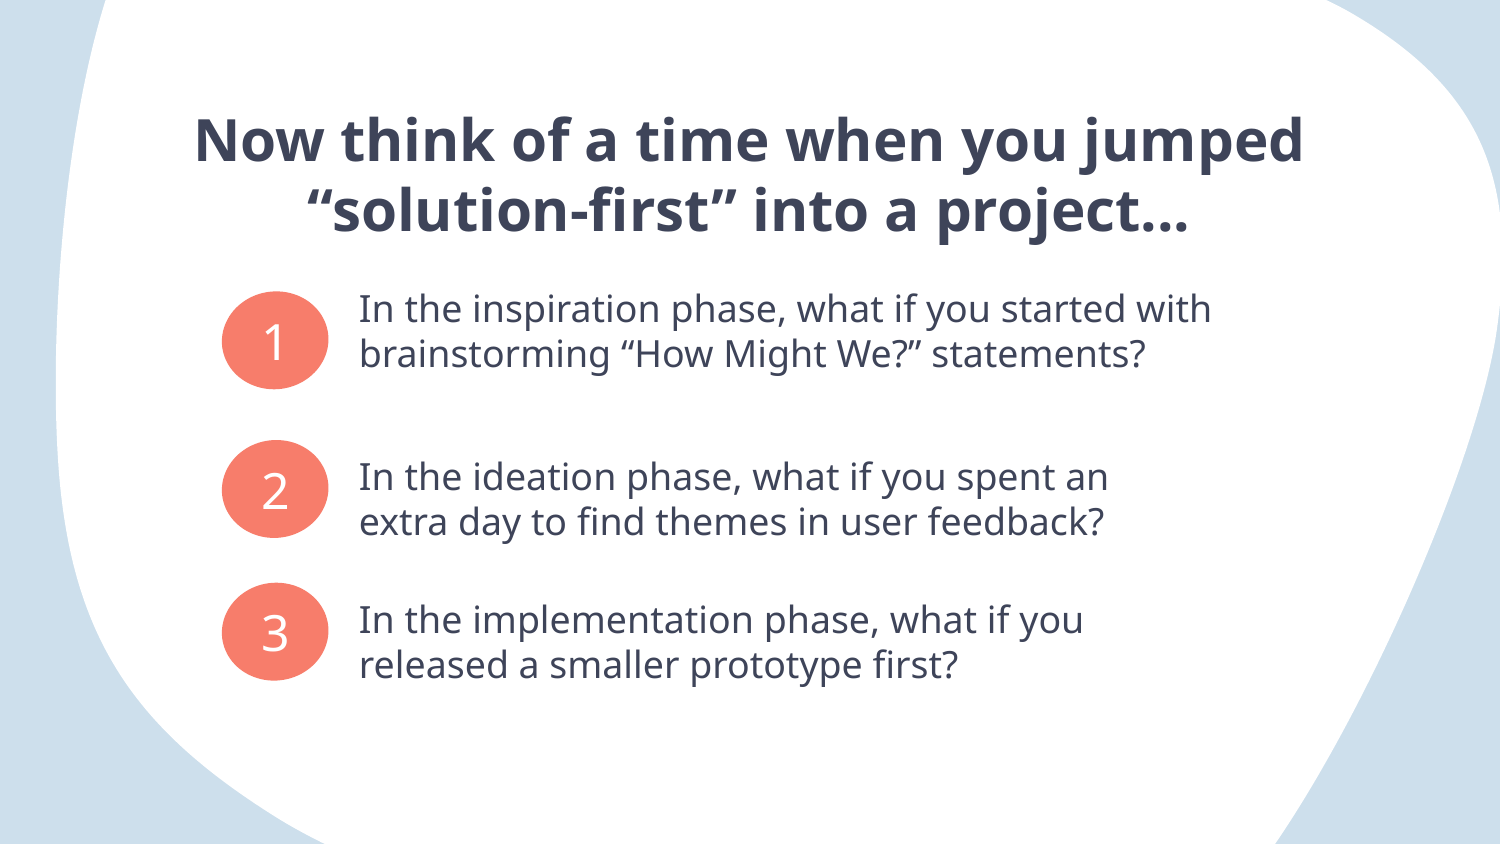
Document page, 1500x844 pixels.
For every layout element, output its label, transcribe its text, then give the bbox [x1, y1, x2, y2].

title 3 [241, 594, 309, 670]
text_box [221, 291, 329, 390]
text_box In the inspiration phase, what if you started with brainstorming “How Might We?” statements? [343, 270, 1286, 396]
text_box In the implementation phase, what if you released a smaller prototype first? [343, 581, 1176, 682]
text_box [221, 594, 308, 681]
text_box [242, 440, 329, 527]
title 1 [241, 302, 309, 378]
title 2 [241, 451, 309, 527]
text_box [242, 582, 329, 669]
text_box In the ideation phase, what if you spent an extra day to find themes in user feedback? [343, 447, 1192, 549]
text_box [221, 452, 308, 538]
title Now think of a time when you jumped “solution-first” into a project... [116, 88, 1382, 173]
